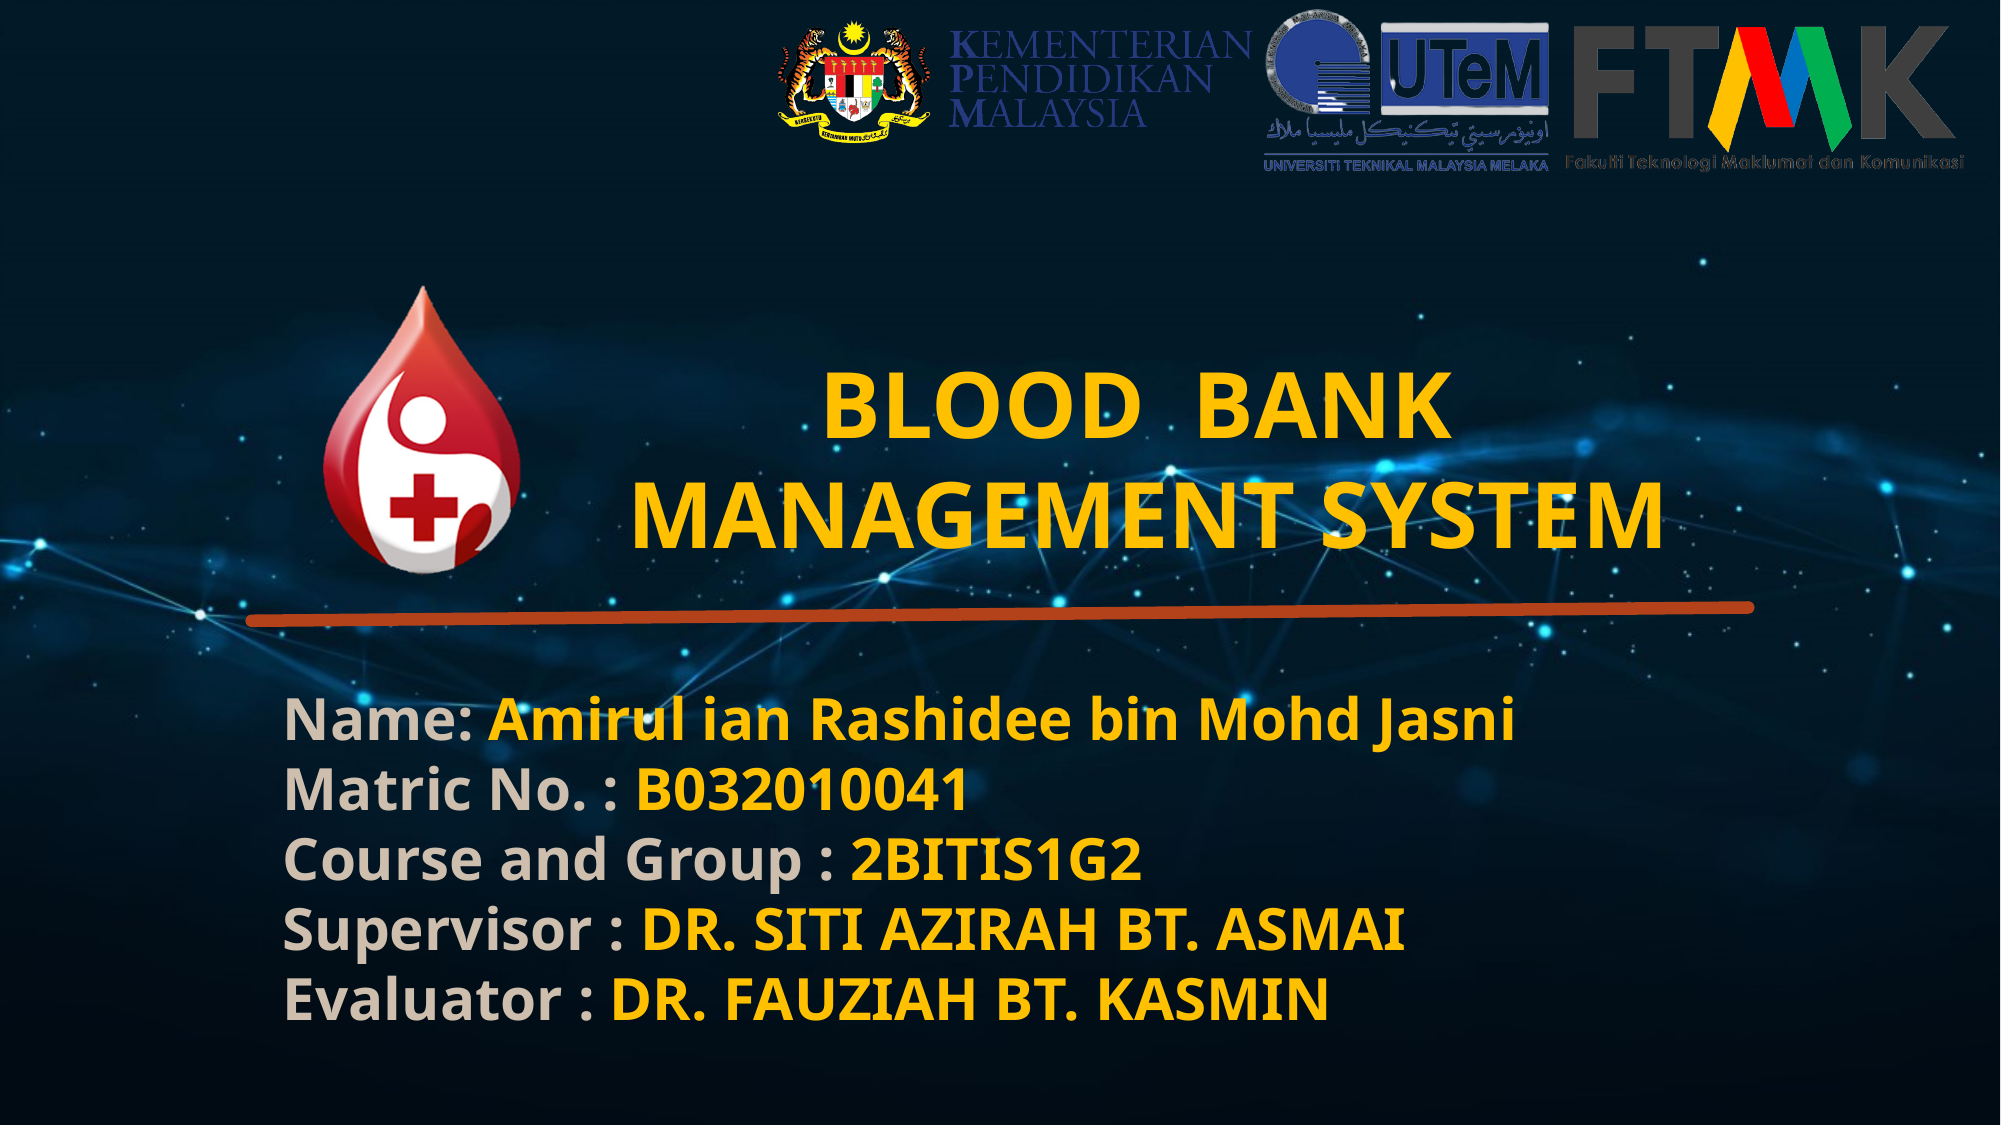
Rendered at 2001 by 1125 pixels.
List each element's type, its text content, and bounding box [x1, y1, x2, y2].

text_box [251, 607, 1749, 621]
picture [0, 0, 2001, 1125]
text_box Name: Amirul ian Rashidee bin Mohd Jasni Matric No. : B032010041 Course and Group : 2BITIS1G2 Supervisor : DR. SITI AZIRAH BT. ASMAI Evaluator : DR. FAUZIAH BT. KASMIN [267, 674, 1532, 1040]
text_box BLOOD BANK MANAGEMENT SYSTEM [732, 339, 1685, 575]
